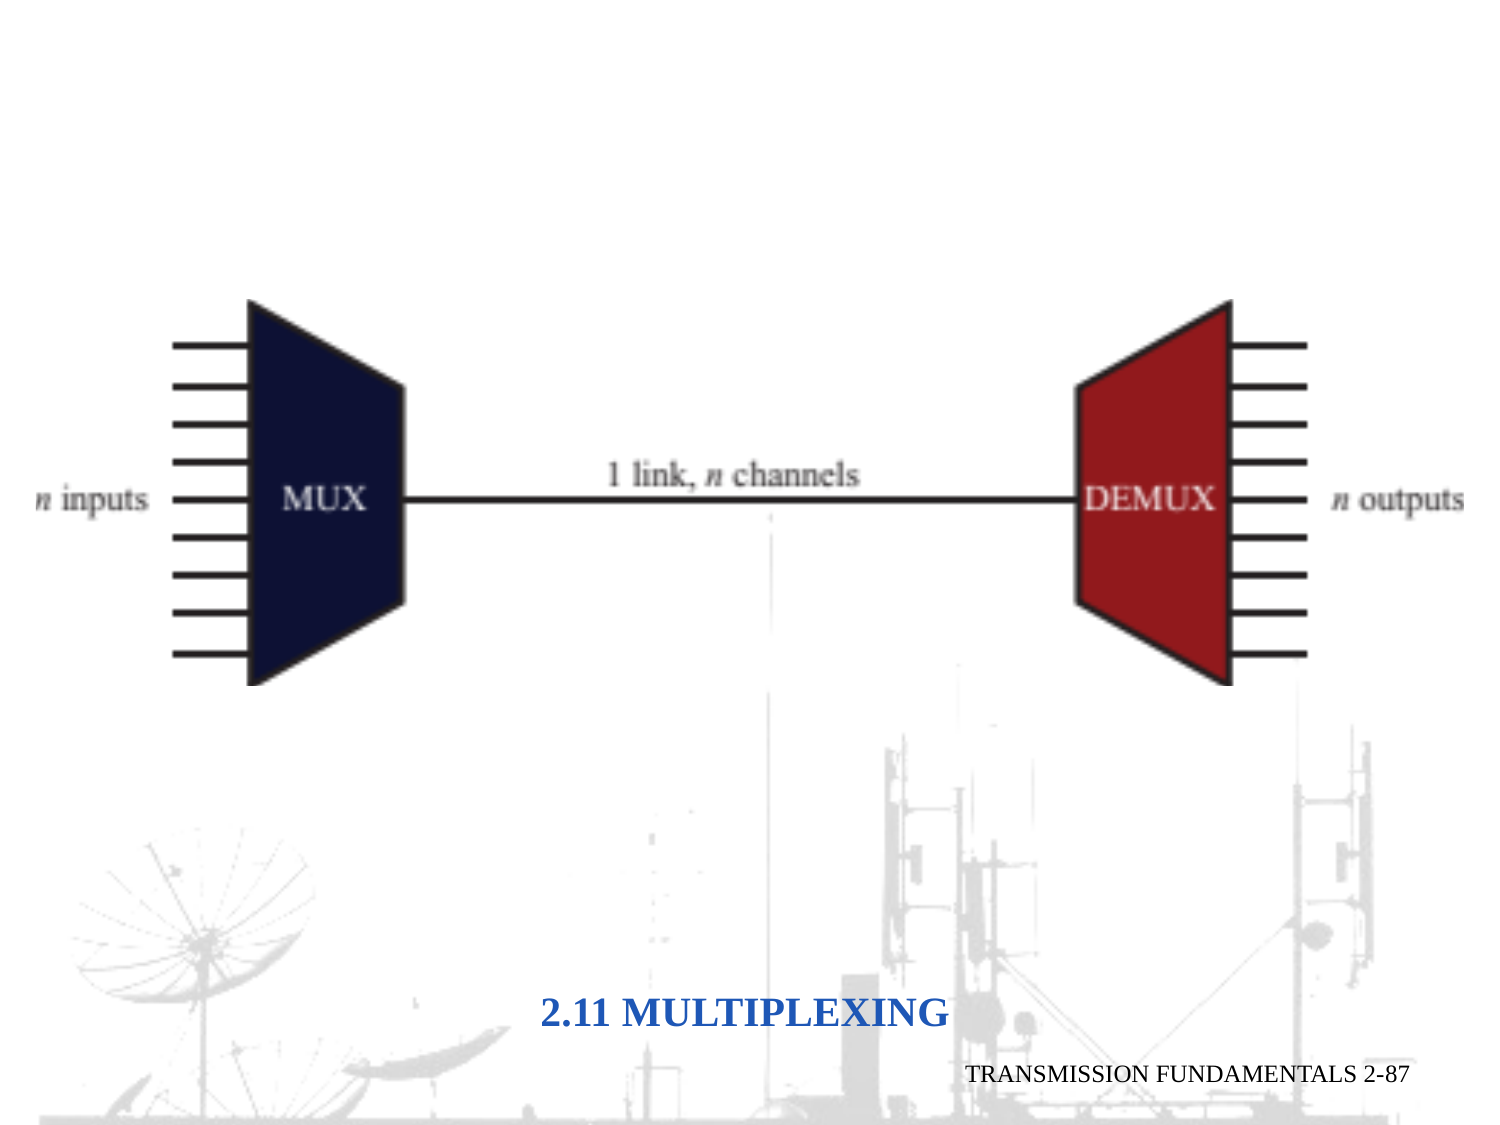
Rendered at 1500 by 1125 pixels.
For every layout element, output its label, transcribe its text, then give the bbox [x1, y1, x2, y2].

title 2.11 Multiplexing [75, 977, 1425, 1043]
picture [35, 22, 1465, 963]
slide_number TRANSMISSION FUNDAMENTALS 2-87 [893, 1042, 1425, 1103]
